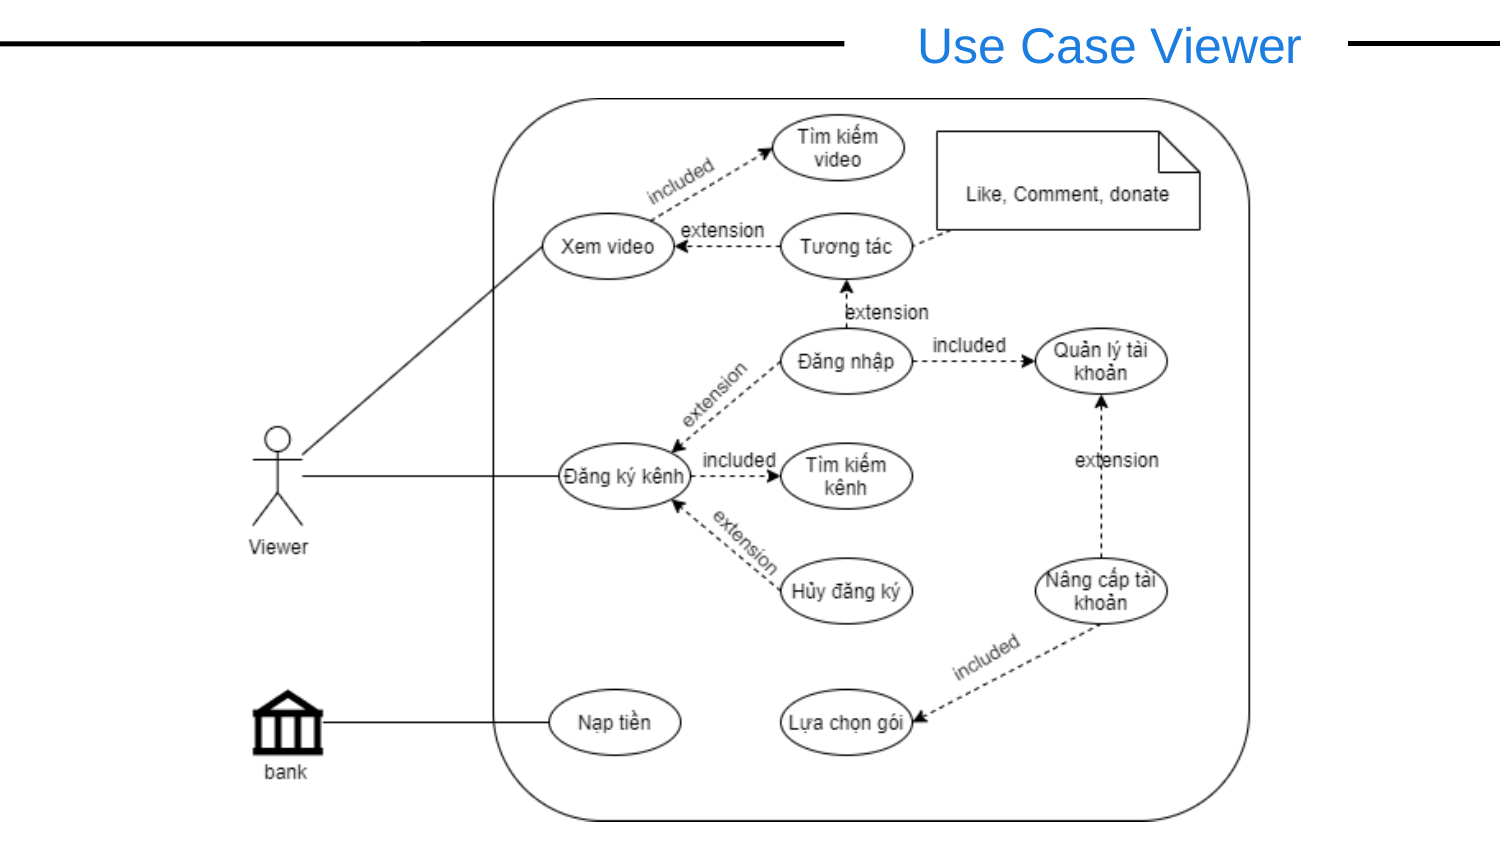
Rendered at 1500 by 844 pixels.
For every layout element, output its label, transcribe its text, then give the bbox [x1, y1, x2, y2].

picture [248, 97, 1252, 823]
title Use Case Viewer [844, 0, 1376, 95]
